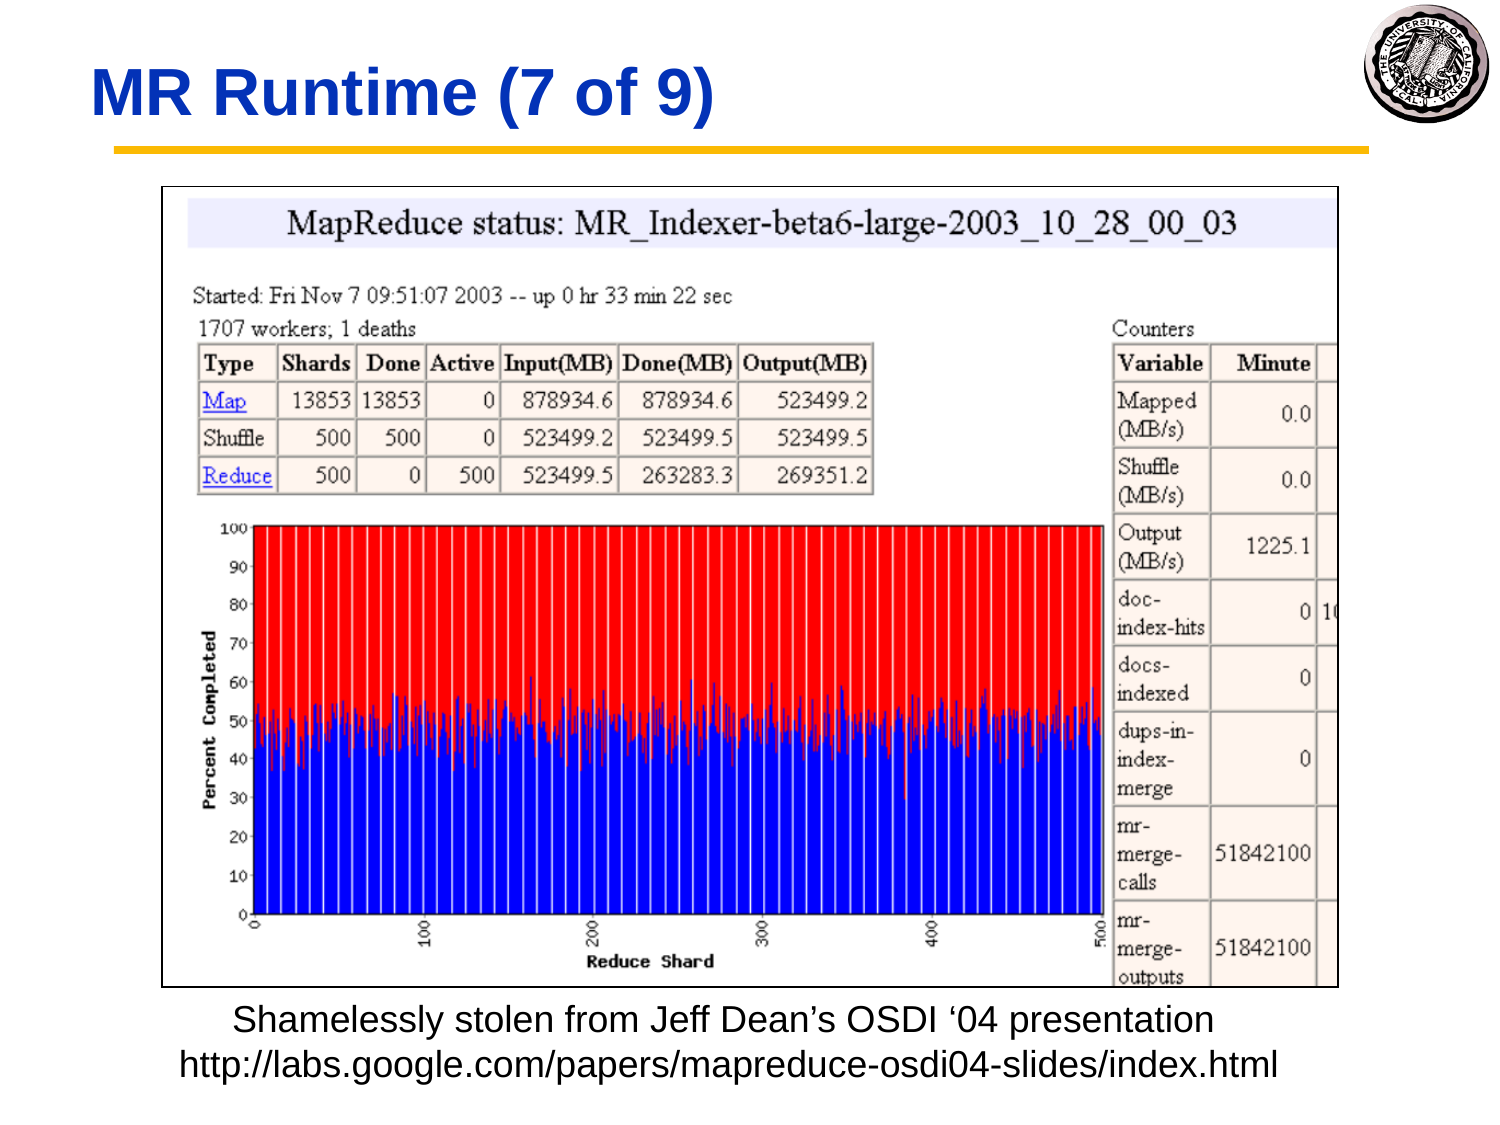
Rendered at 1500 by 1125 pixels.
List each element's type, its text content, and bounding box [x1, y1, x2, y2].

list [112, 174, 1363, 1038]
picture [162, 187, 1338, 987]
text_box Shamelessly stolen from Jeff Dean’s OSDI ‘04 presentation http://labs.google.com/papers/mapreduce-osdi04-slides/index.html [163, 995, 1294, 1093]
picture [1425, 0, 1500, 127]
title MR Runtime (7 of 9) [75, 0, 1425, 188]
